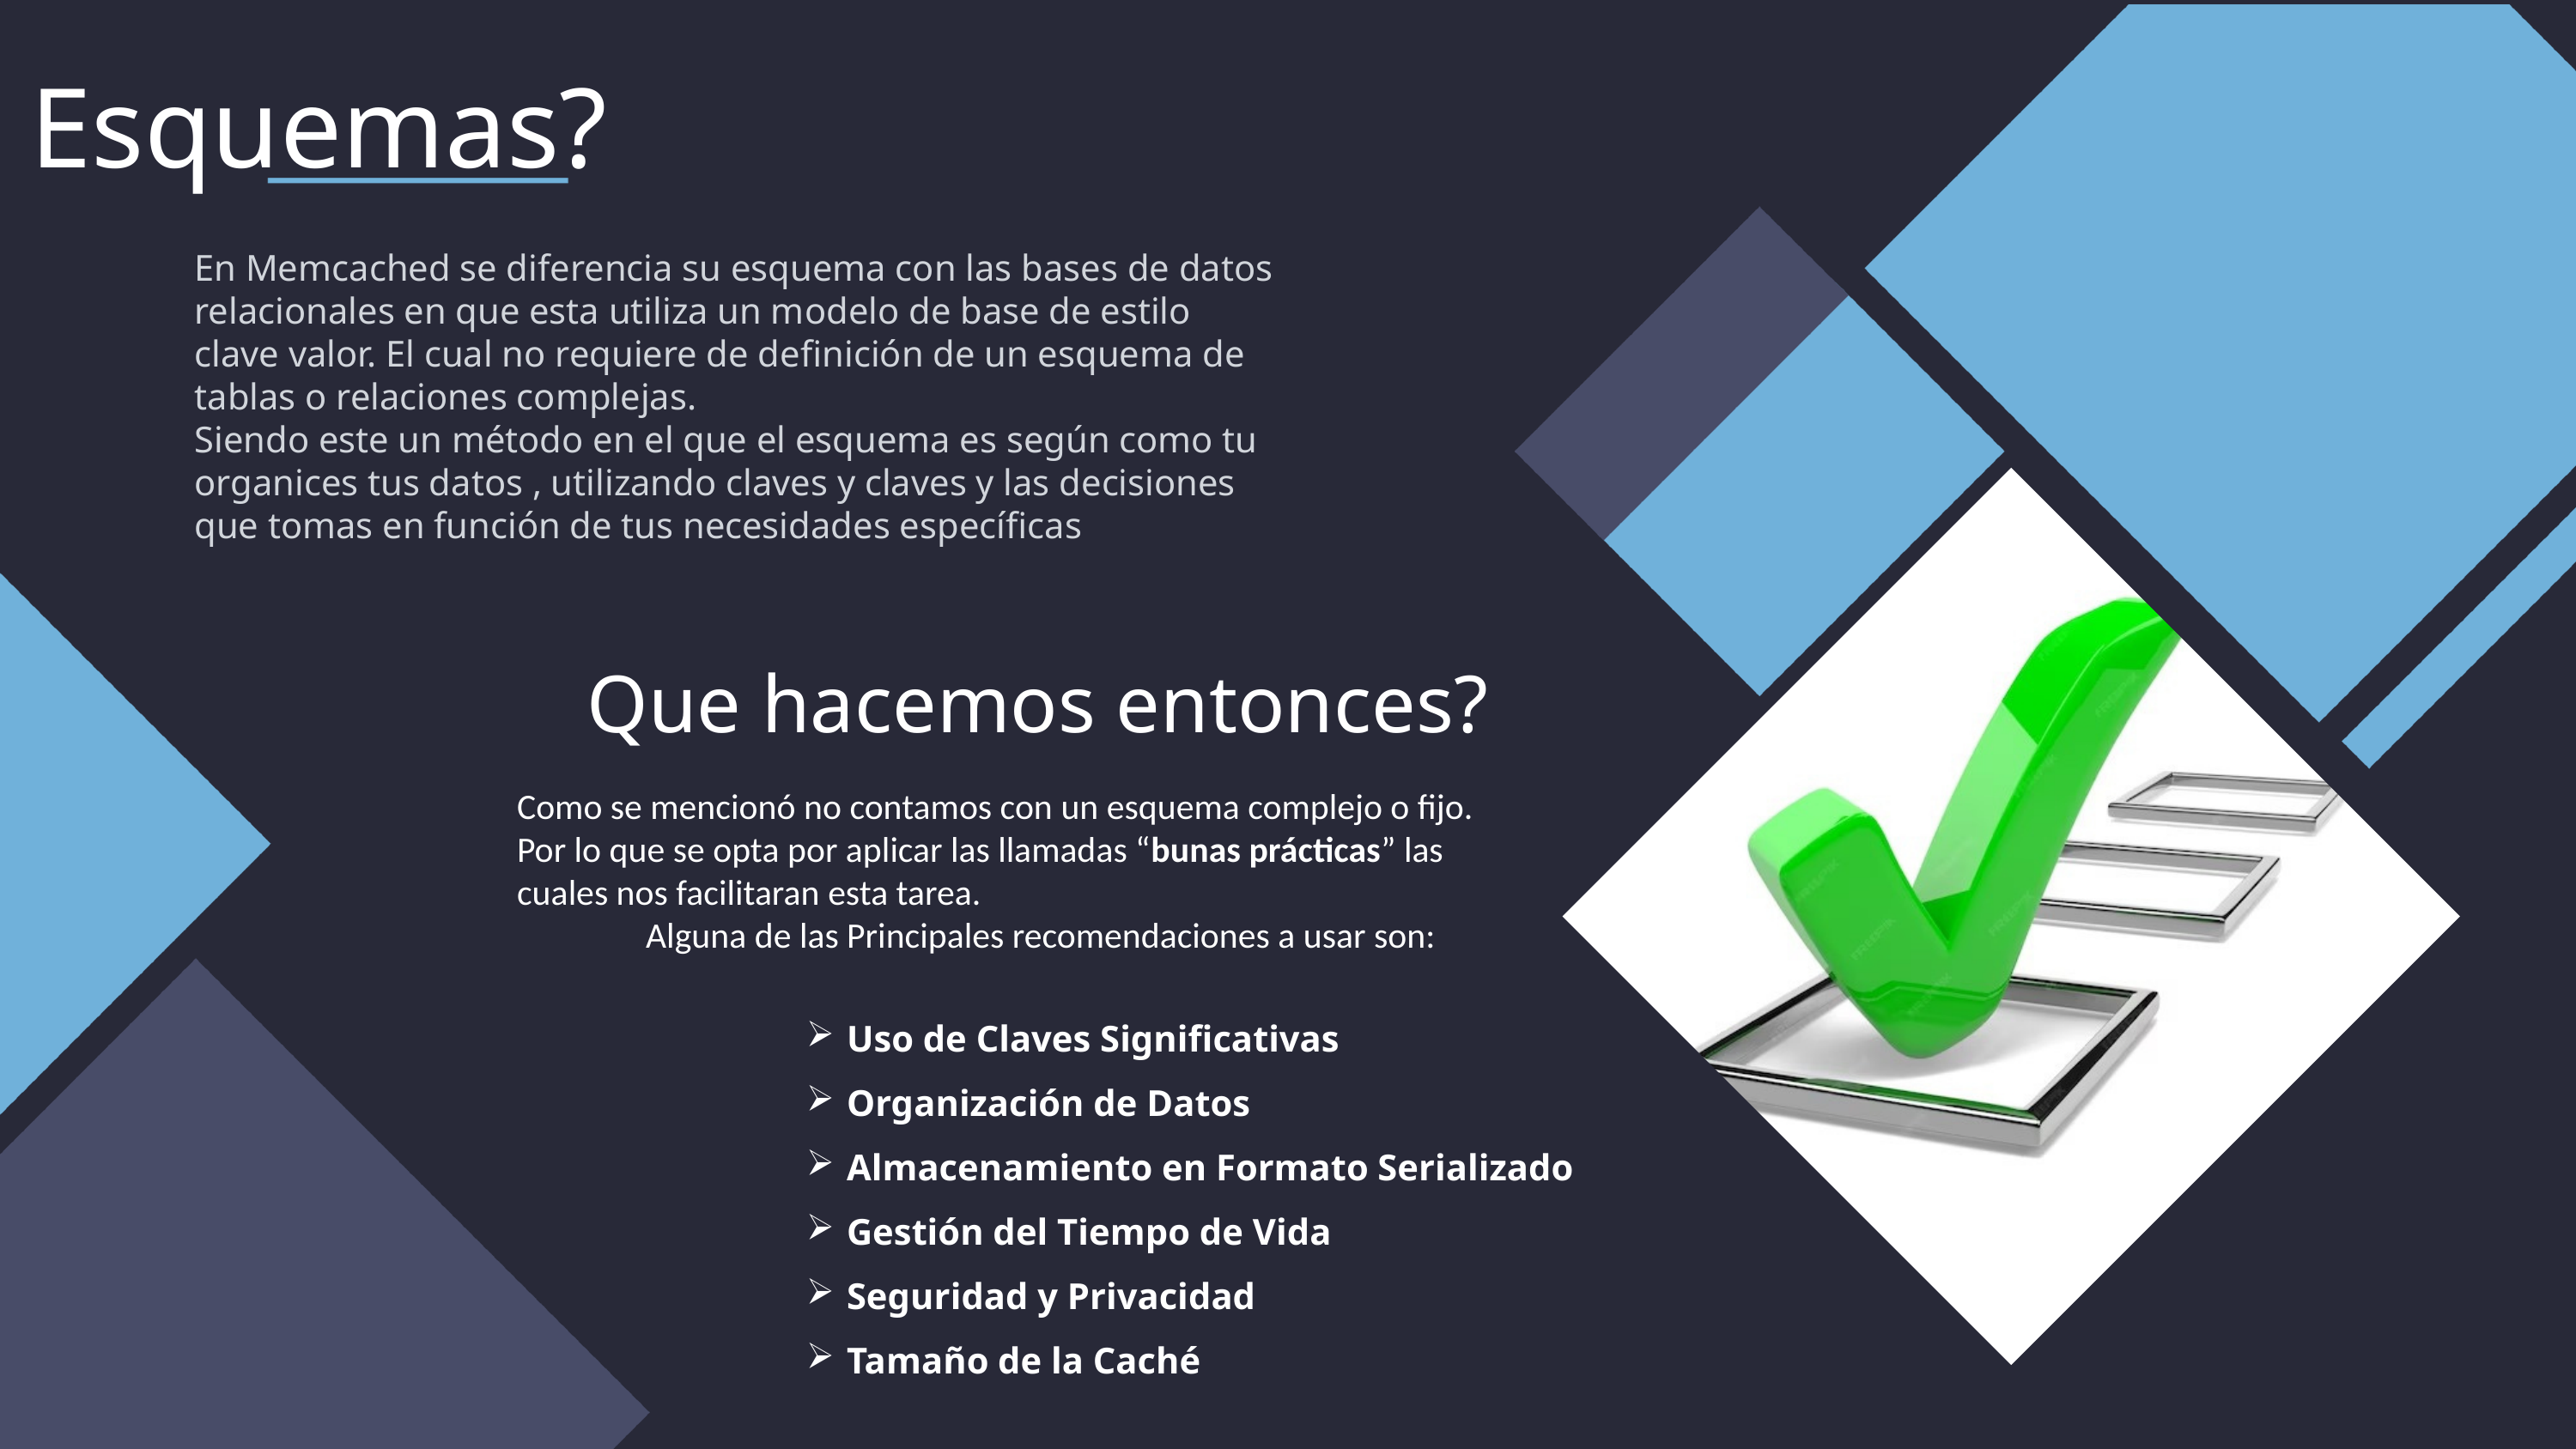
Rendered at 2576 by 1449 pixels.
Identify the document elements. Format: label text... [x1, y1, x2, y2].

text_box Que hacemos entonces? [586, 594, 1558, 749]
text_box [0, 380, 659, 1449]
text_box Esquemas? [30, 35, 1558, 190]
text_box [1505, 0, 2576, 778]
text_box Uso de Claves Significativas Organización de Datos Almacenamiento en Formato Serializado Gestión del Tiempo de Vida Seguridad y Privacidad Tamaño de la Caché [793, 988, 1692, 1388]
text_box Como se mencionó no contamos con un esquema complejo o fijo. Por lo que se opta por aplicar las llamadas “bunas prácticas” las cuales nos facilitaran esta tarea. Alguna de las Principales recomendaciones a usar son: [504, 777, 1506, 961]
text_box En Memcached se diferencia su esquema con las bases de datos relacionales en que esta utiliza un modelo de base de estilo clave valor. El cual no requiere de definición de un esquema de tablas o relaciones complejas. Siendo este un método en el que el esquema es según como tu organices tus datos , utilizando claves y claves y las decisiones que tomas en función de tus necesidades específicas [181, 239, 1288, 552]
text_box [1562, 467, 2461, 1366]
